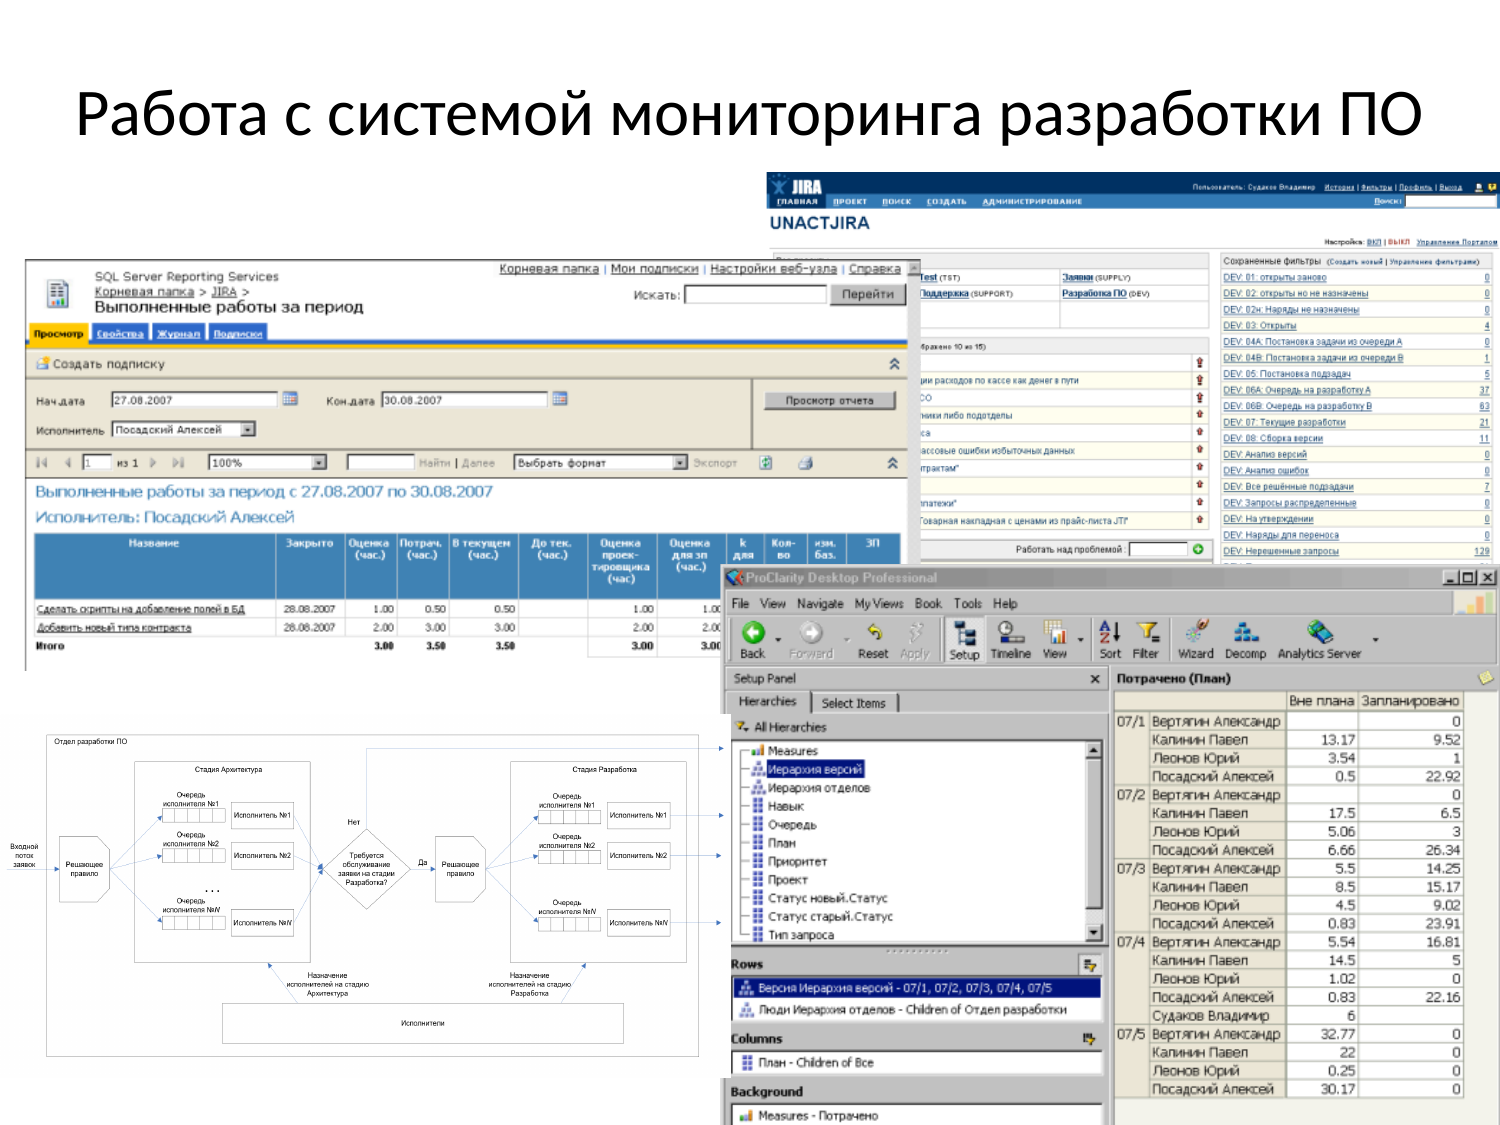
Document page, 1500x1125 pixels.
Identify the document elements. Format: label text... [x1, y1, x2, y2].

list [24, 232, 921, 698]
picture [0, 172, 1500, 1125]
title Работа c системой мониторинга разработки ПО [0, 45, 1500, 173]
